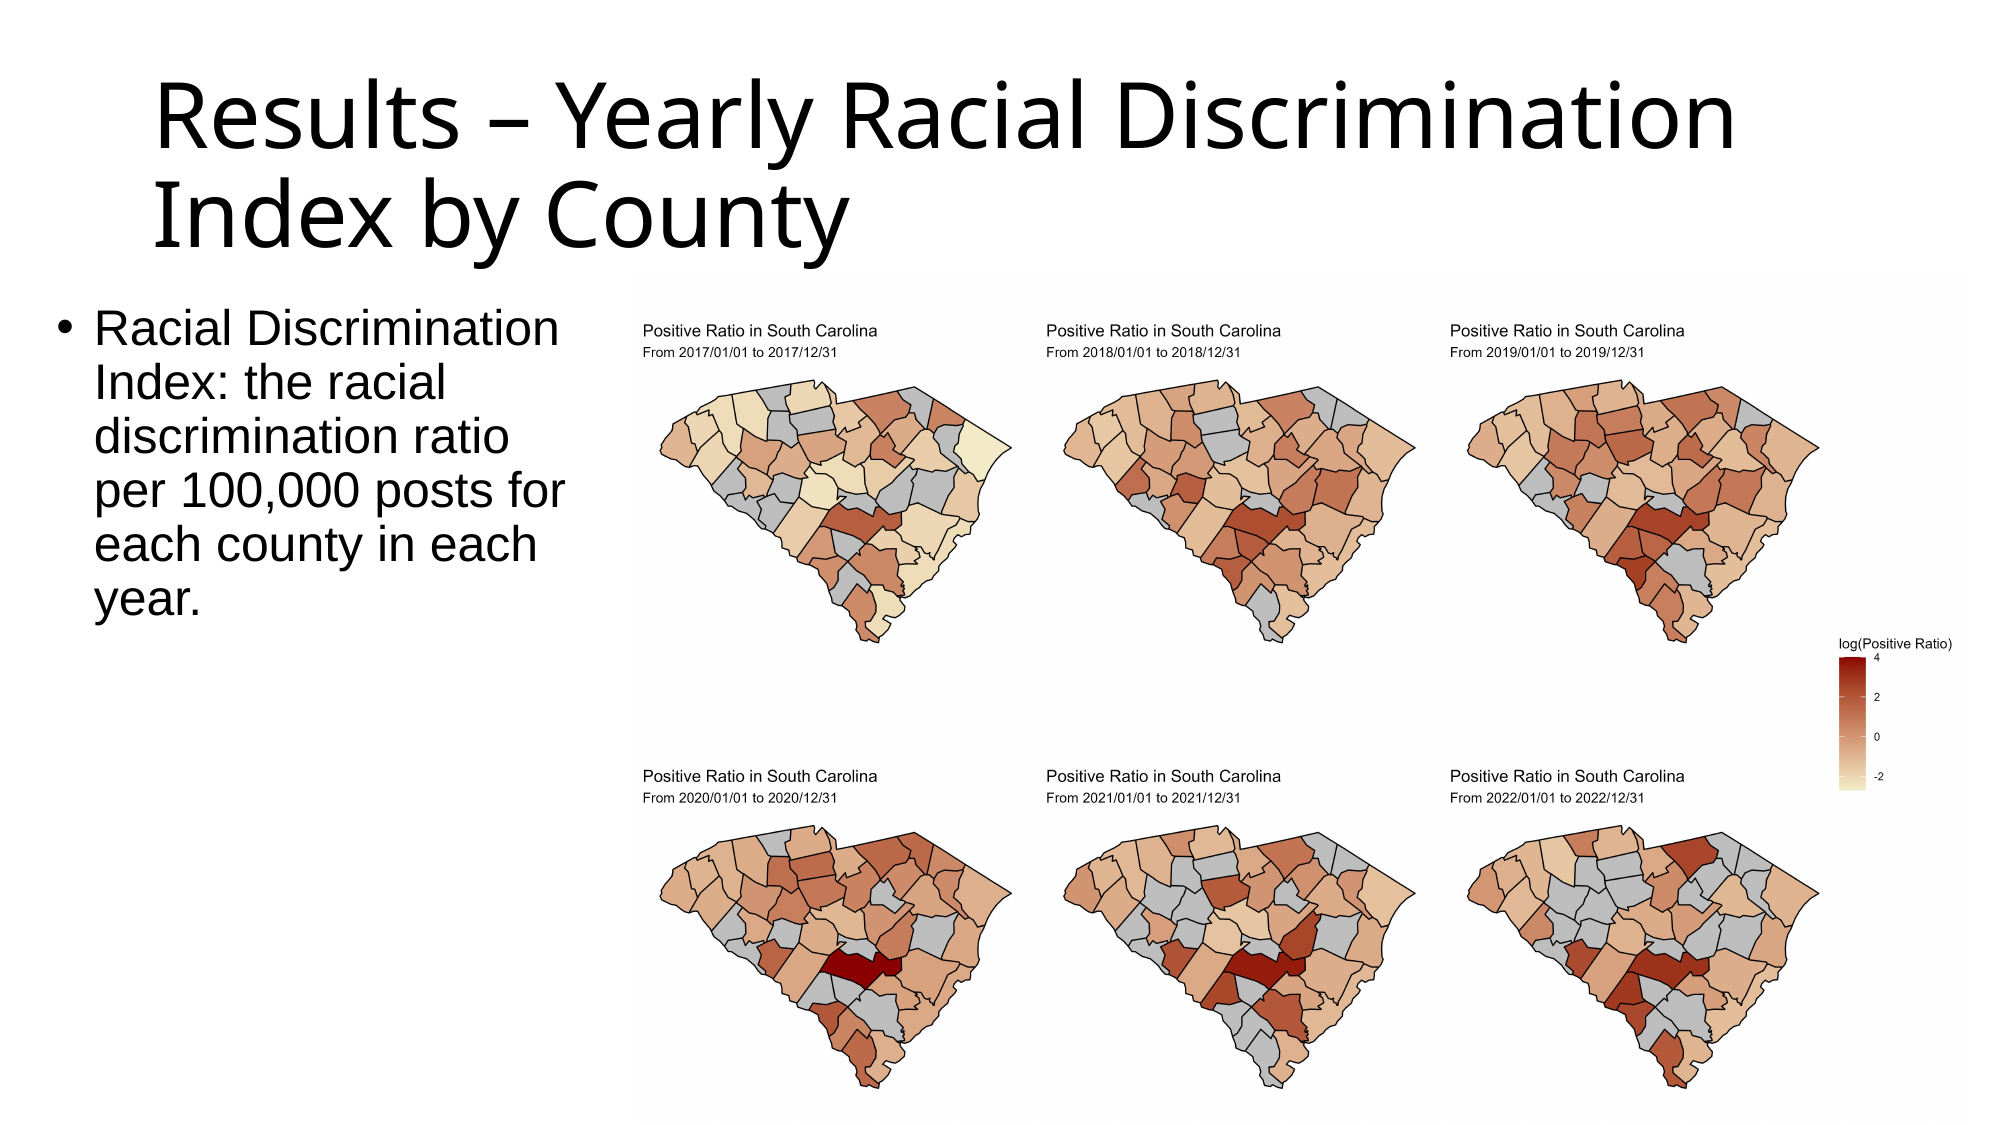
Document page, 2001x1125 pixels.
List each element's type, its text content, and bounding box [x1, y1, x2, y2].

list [632, 269, 1968, 1125]
title Results – Yearly Racial Discrimination Index by County [137, 59, 1863, 278]
list Racial Discrimination Index: the racial discrimination ratio per 100,000 posts for each county in each year. [41, 294, 587, 1038]
